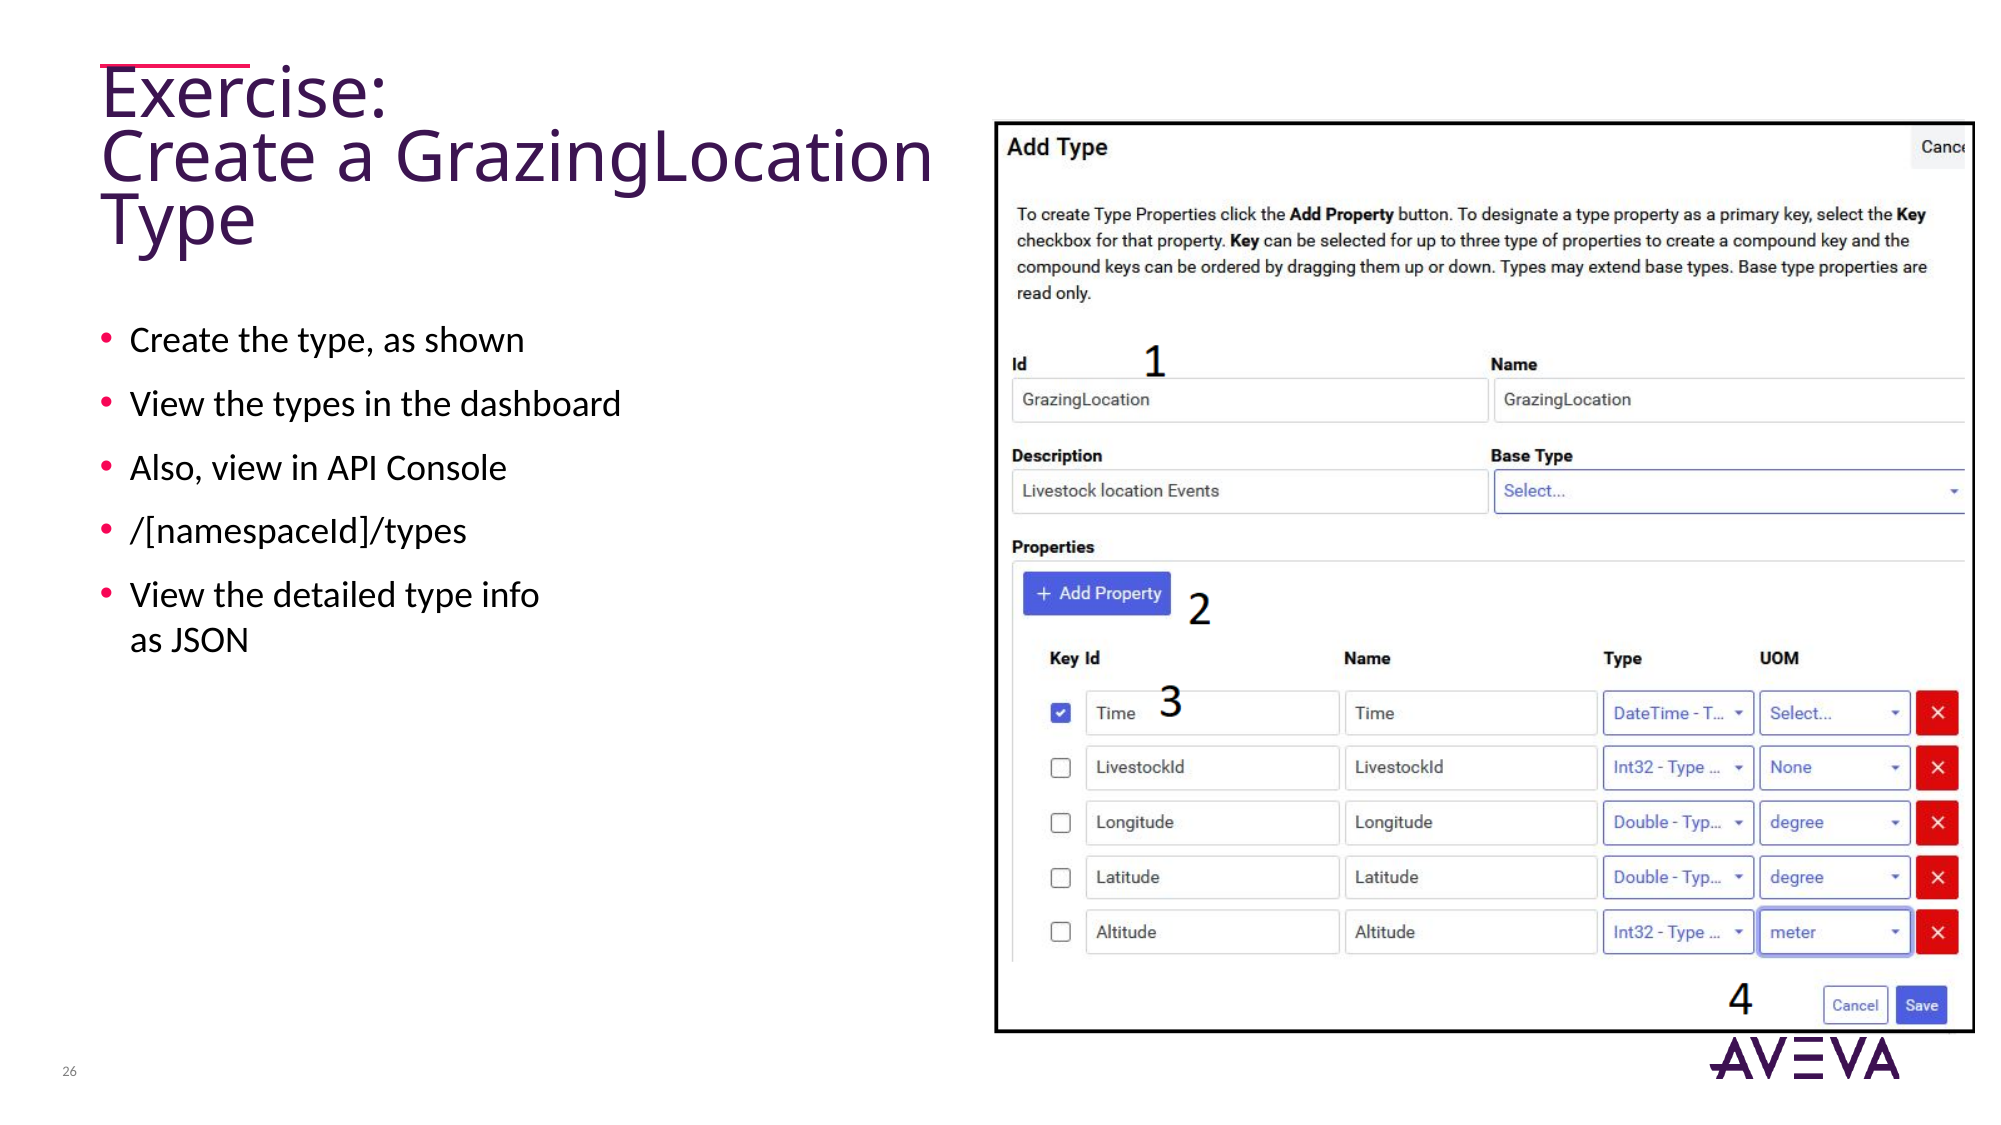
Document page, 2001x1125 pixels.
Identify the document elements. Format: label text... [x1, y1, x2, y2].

slide_number 26 [41, 1049, 77, 1080]
picture [992, 119, 1975, 1037]
title Exercise: Create a GrazingLocation Type [100, 95, 990, 229]
list Create the type, as shown View the types in the dashboard Also, view in API Console /[namespaceId]/types View the detailed type info as JSON [99, 314, 624, 995]
